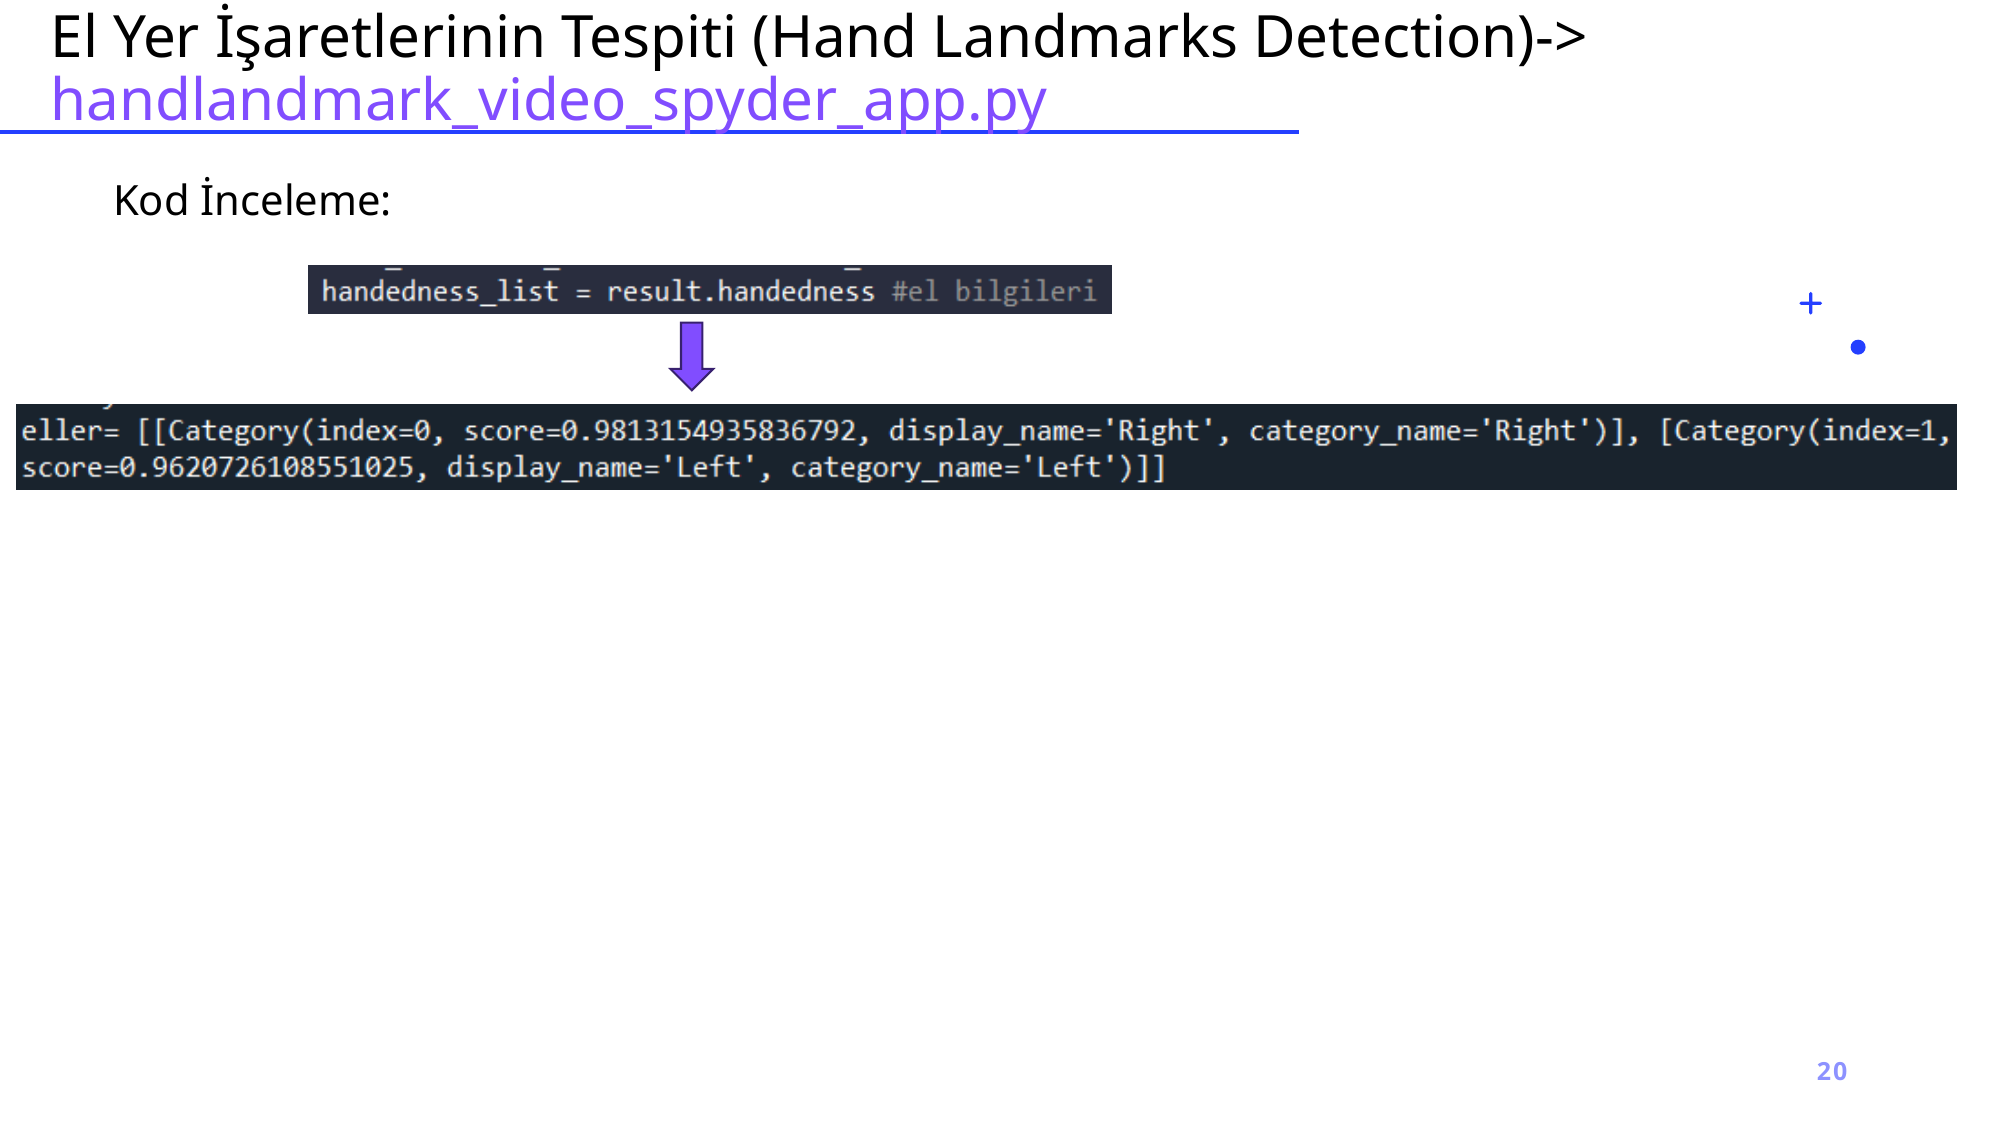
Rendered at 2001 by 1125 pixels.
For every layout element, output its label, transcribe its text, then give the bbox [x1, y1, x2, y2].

picture [308, 265, 1112, 314]
slide_number 20 [1412, 1042, 1863, 1103]
list Kod İnceleme: [98, 161, 1626, 302]
picture [16, 404, 1957, 491]
title El Yer İşaretlerinin Tespiti (Hand Landmarks Detection)-> handlandmark_video_spyder_app.py [35, 46, 1912, 141]
text_box [667, 321, 716, 392]
